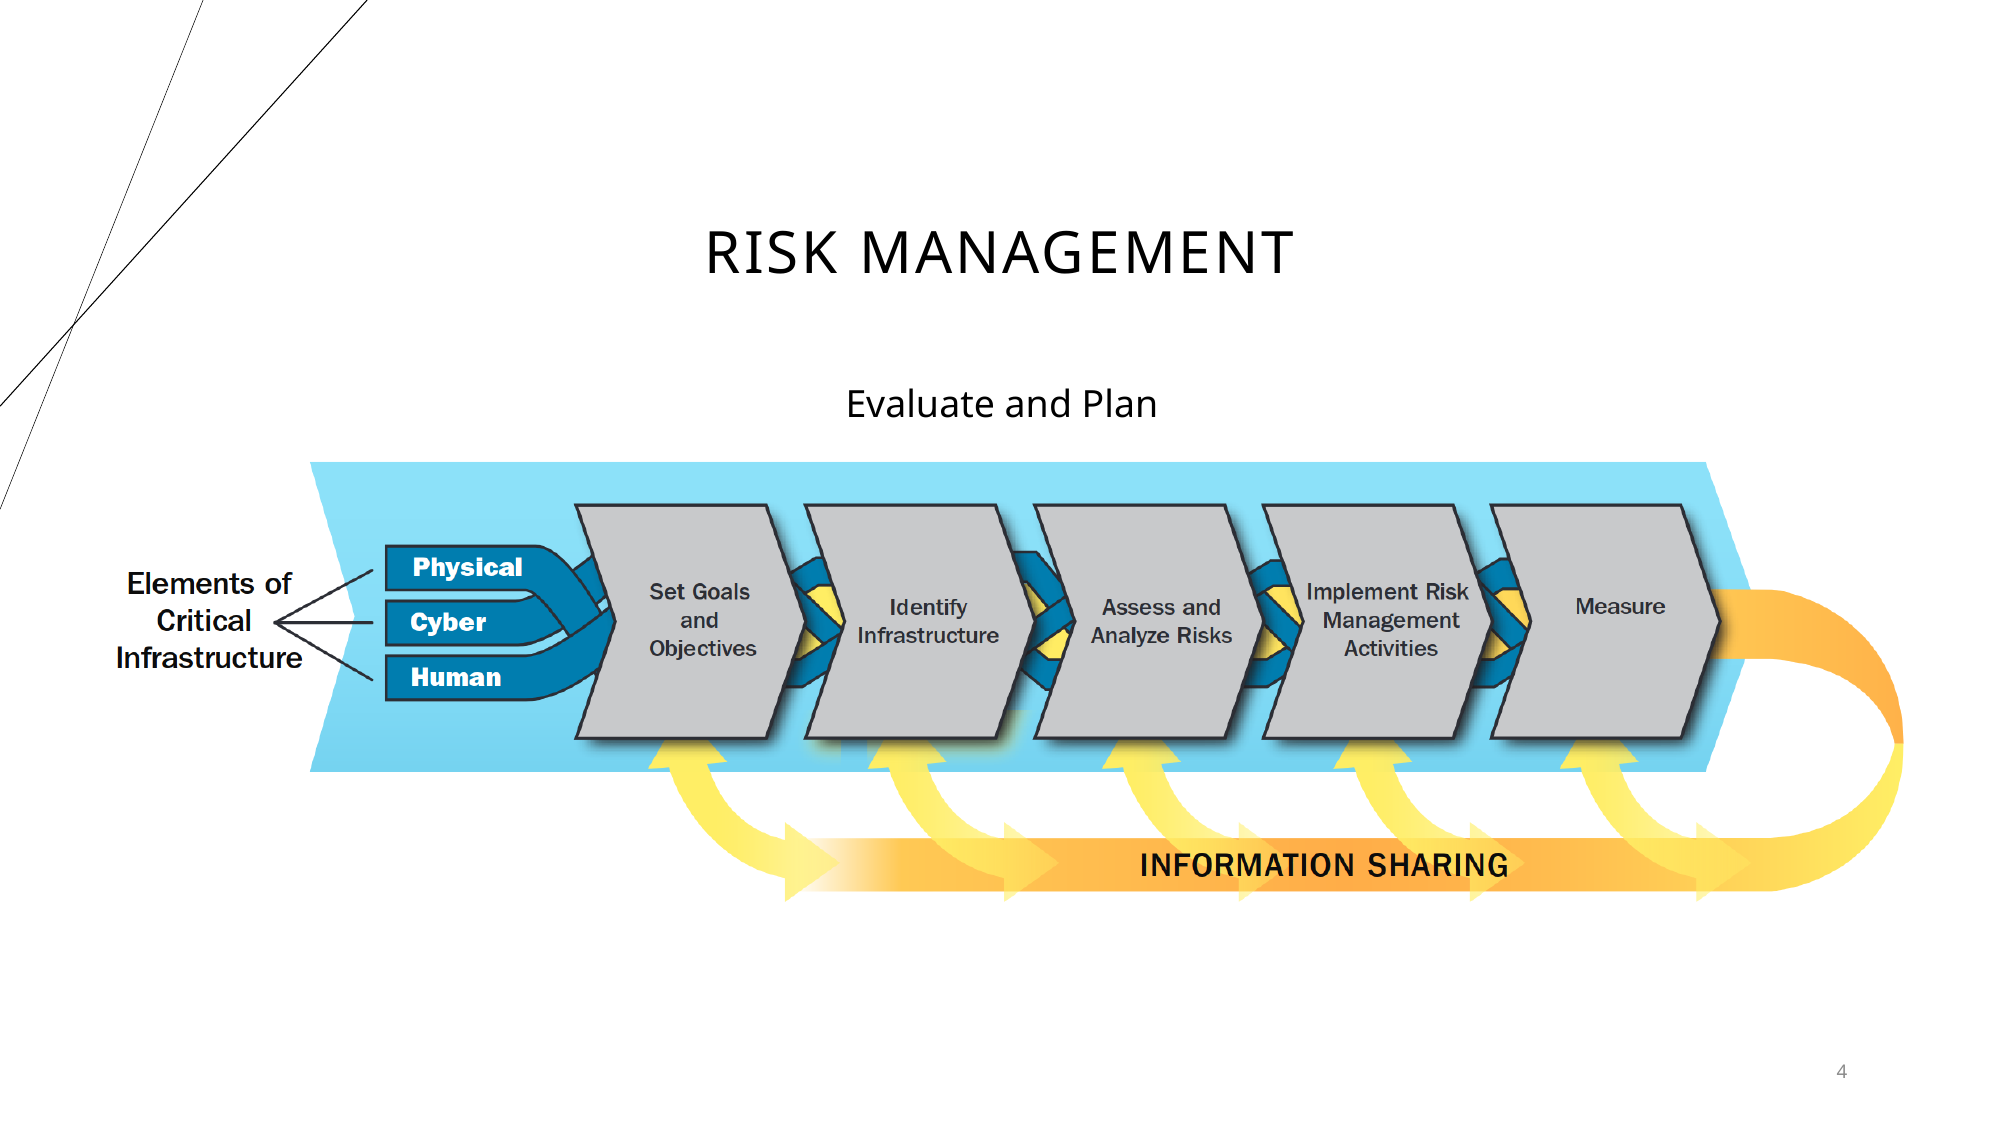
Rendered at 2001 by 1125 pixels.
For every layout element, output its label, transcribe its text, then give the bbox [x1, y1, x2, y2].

title Risk management [309, 146, 1691, 364]
slide_number 4 [1412, 1042, 1863, 1103]
text_box Evaluate and Plan [830, 372, 1281, 430]
picture [103, 430, 1915, 913]
